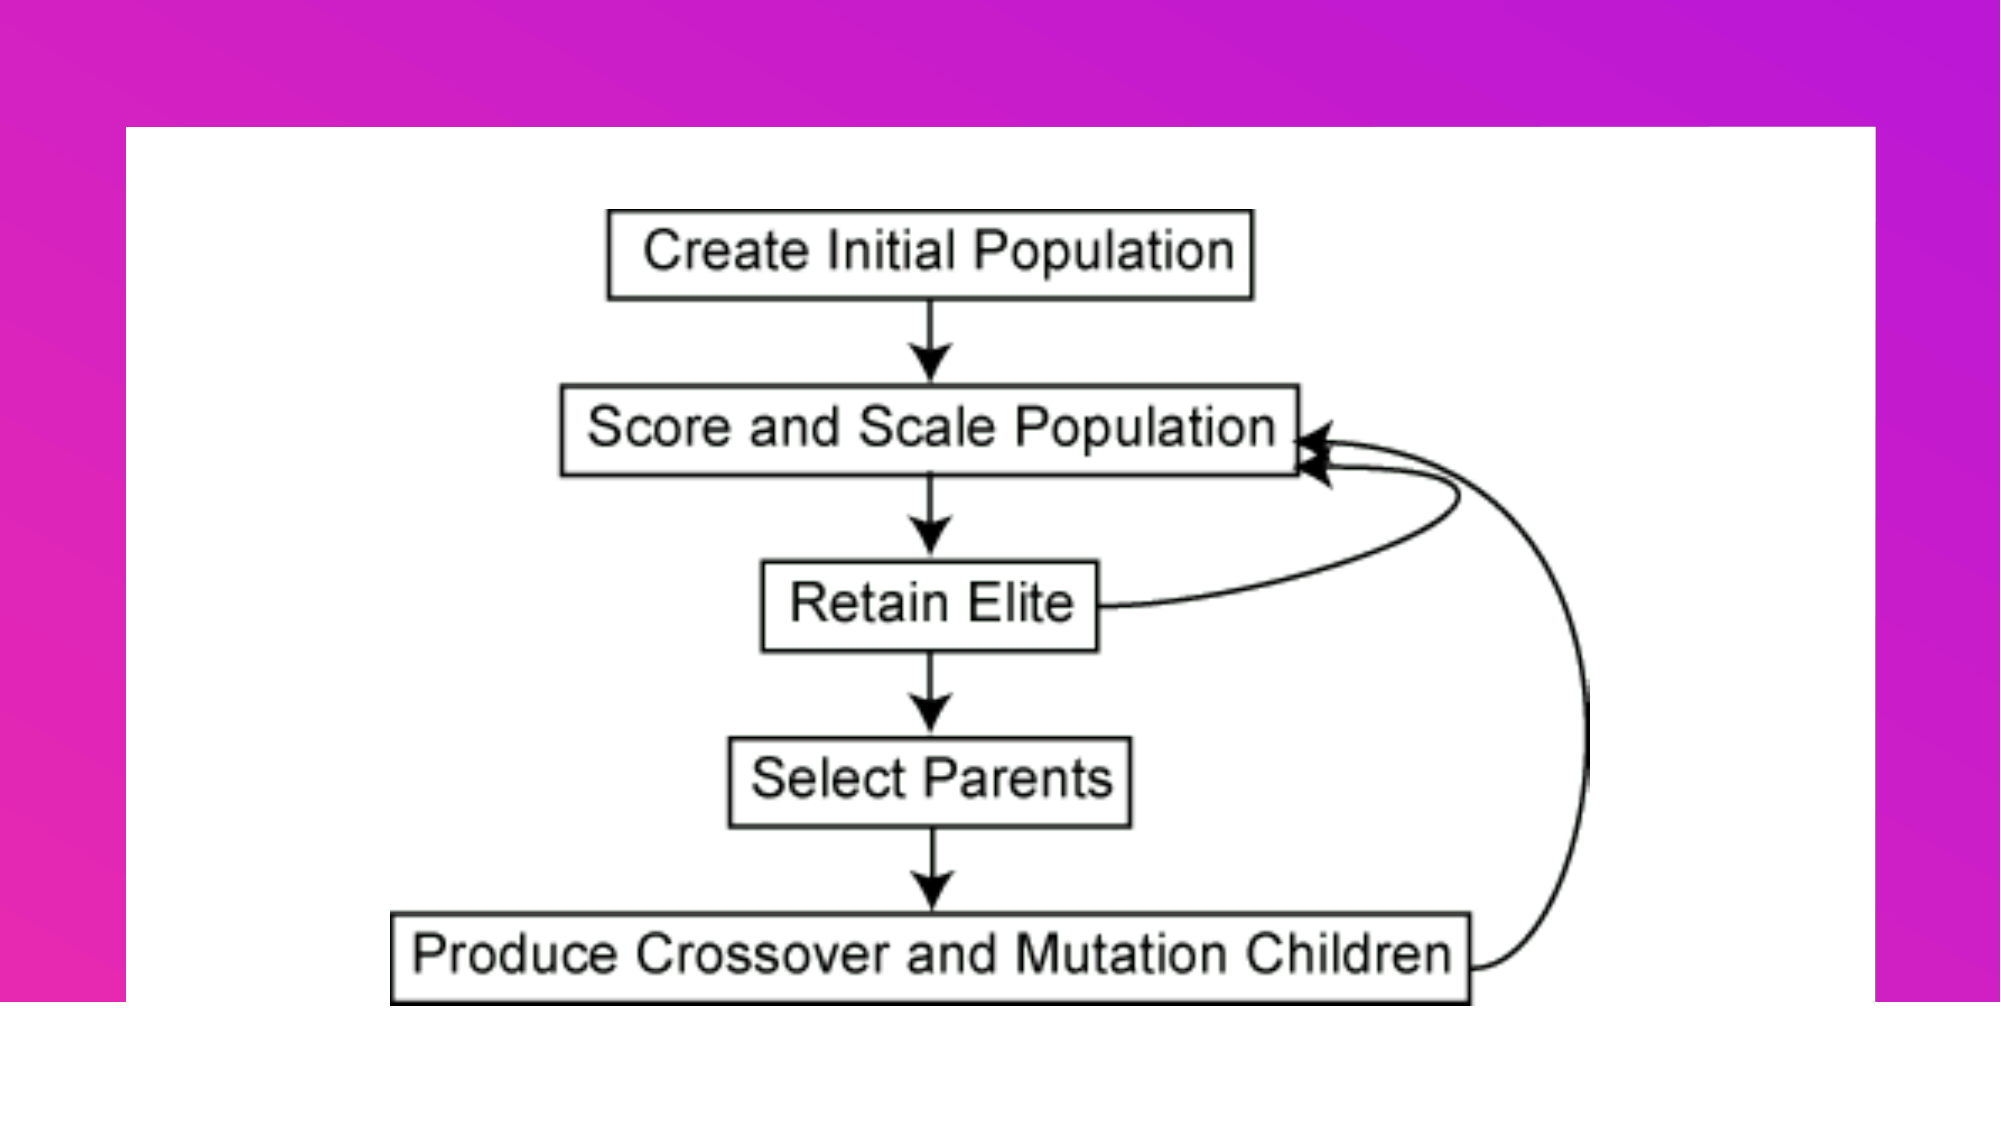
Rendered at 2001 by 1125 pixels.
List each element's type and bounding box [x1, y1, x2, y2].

picture [390, 209, 1590, 1006]
